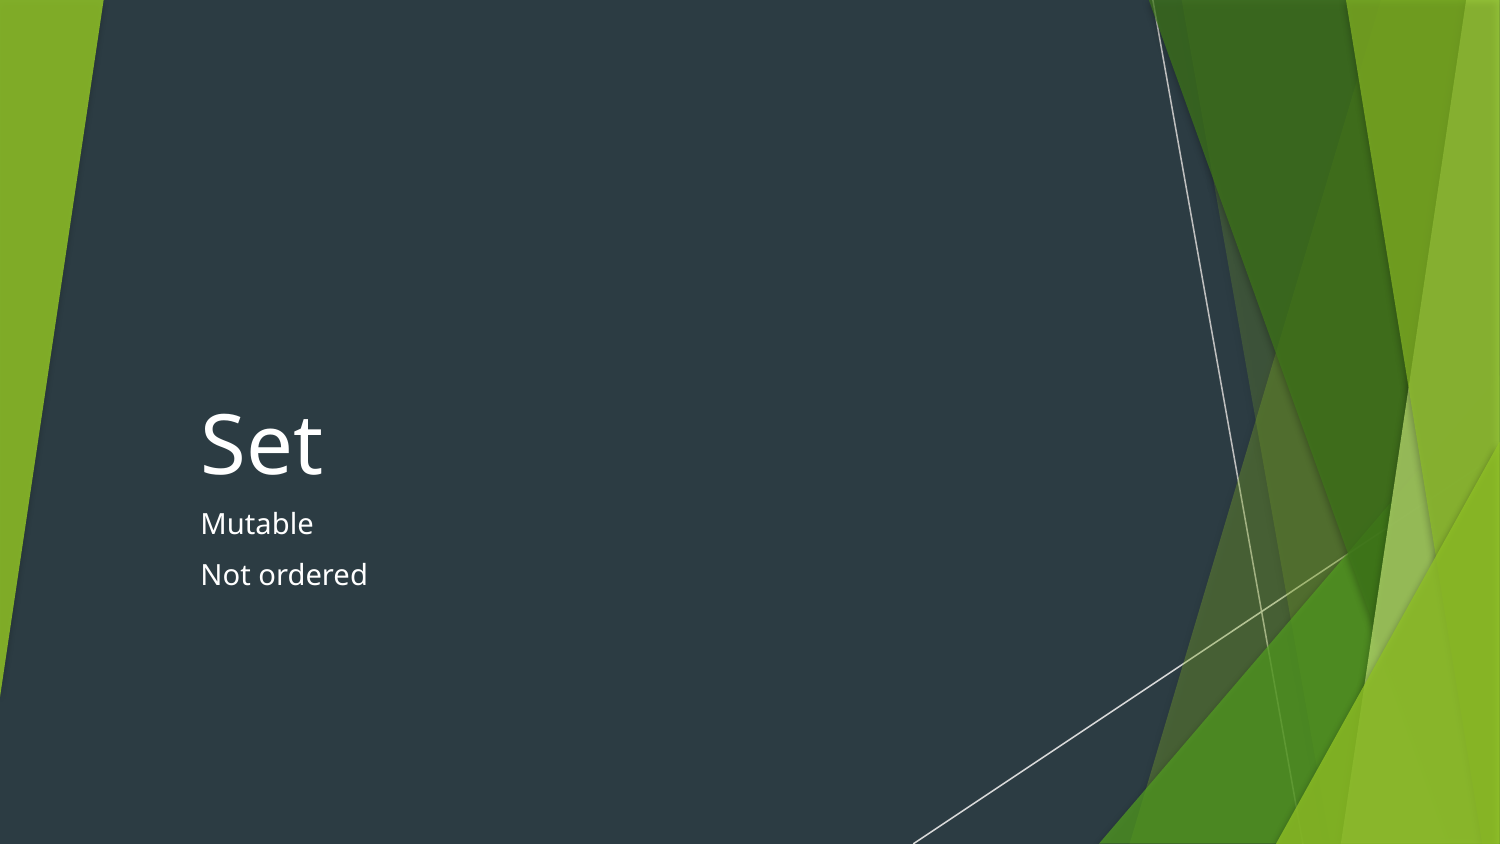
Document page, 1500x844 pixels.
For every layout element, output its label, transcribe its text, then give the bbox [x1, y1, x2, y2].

subtitle Mutable Not ordered [185, 498, 1141, 634]
title Set [185, 295, 1141, 498]
